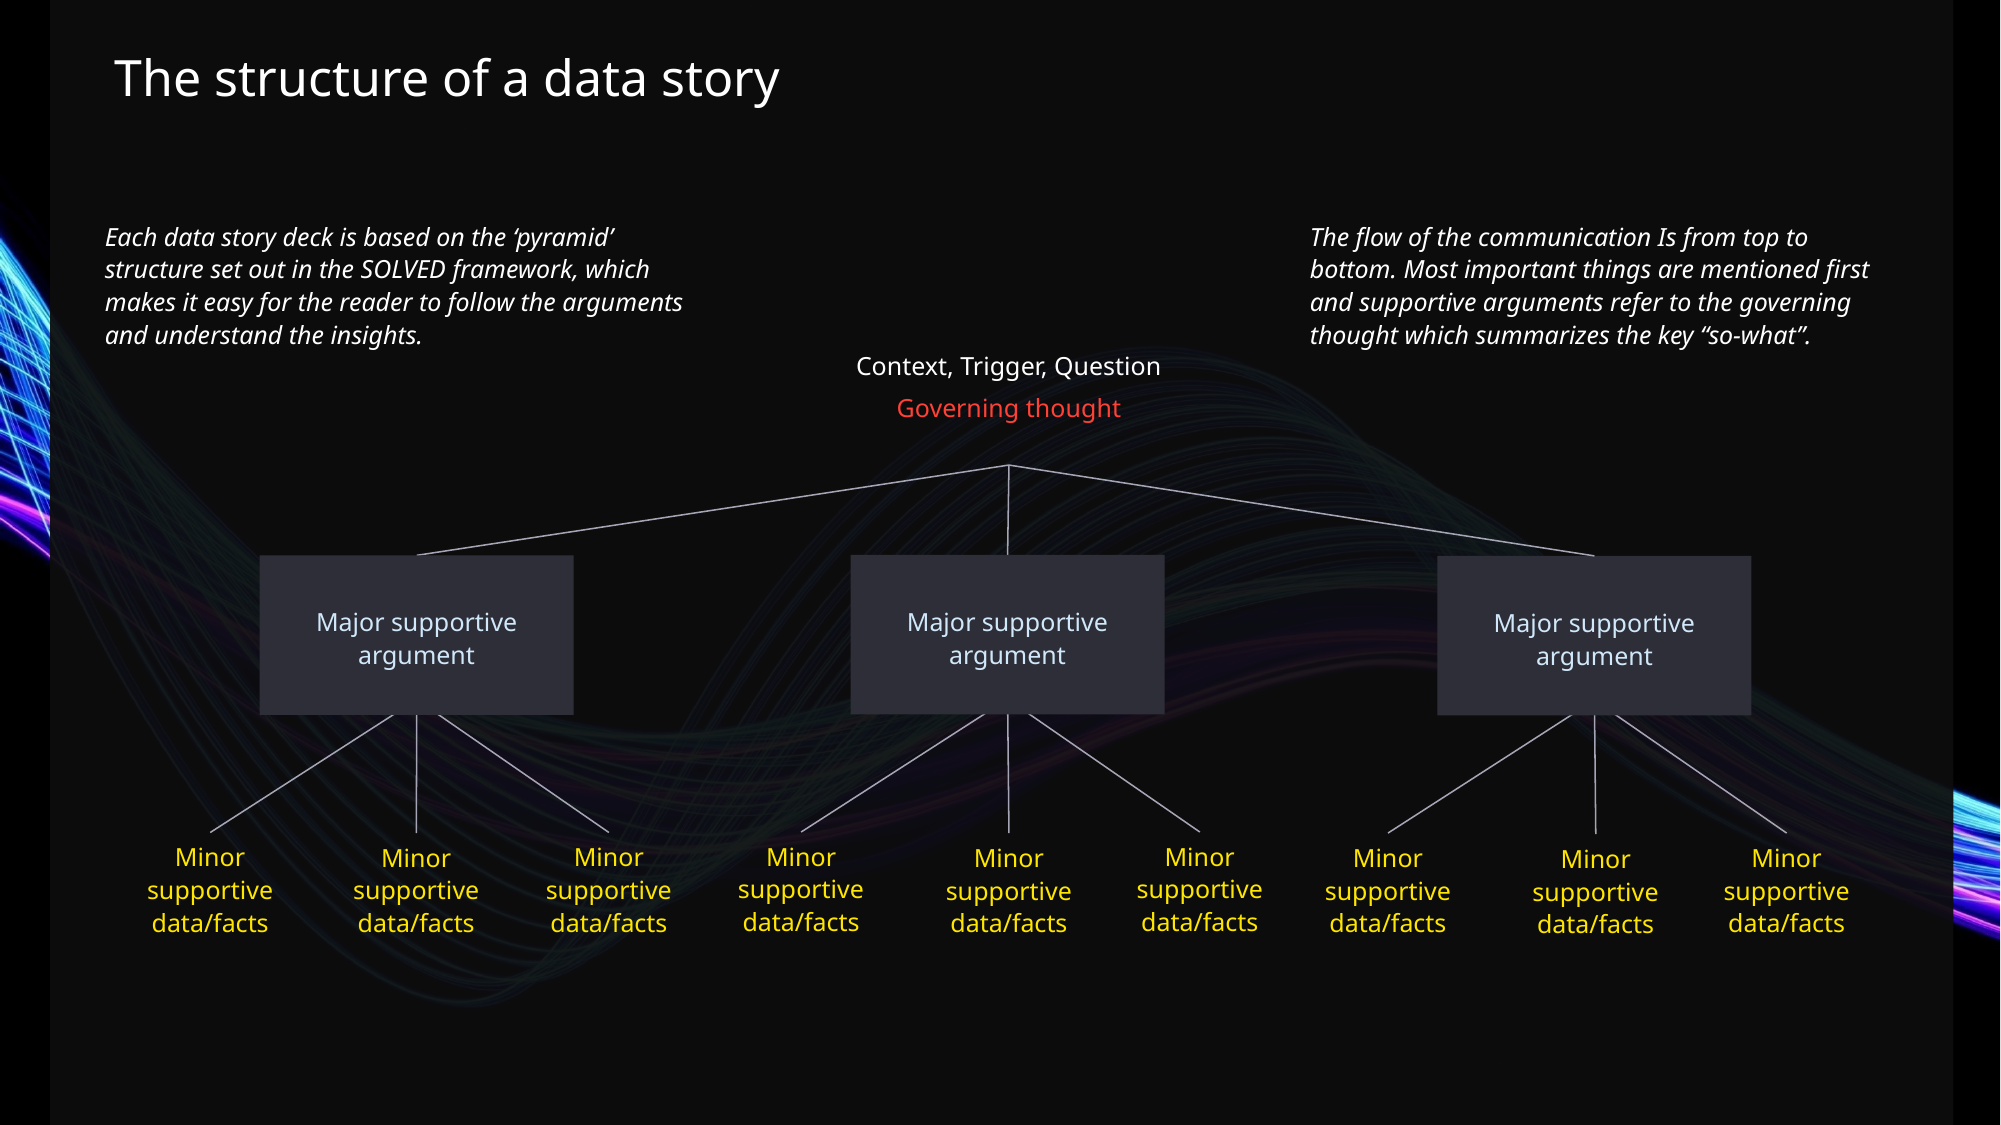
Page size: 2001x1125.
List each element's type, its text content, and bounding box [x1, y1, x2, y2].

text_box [123, 343, 1874, 939]
picture [1954, 0, 2001, 1125]
text_box The structure of a data story [100, 48, 1381, 145]
text_box Each data story deck is based on the ‘pyramid’ structure set out in the SOLVED framework, which makes it easy for the reader to follow the arguments and understand the insights. [104, 212, 692, 453]
picture [0, 0, 50, 1125]
text_box The flow of the communication Is from top to bottom. Most important things are mentioned first and supportive arguments refer to the governing thought which summarizes the key “so-what”. [1309, 212, 1897, 453]
